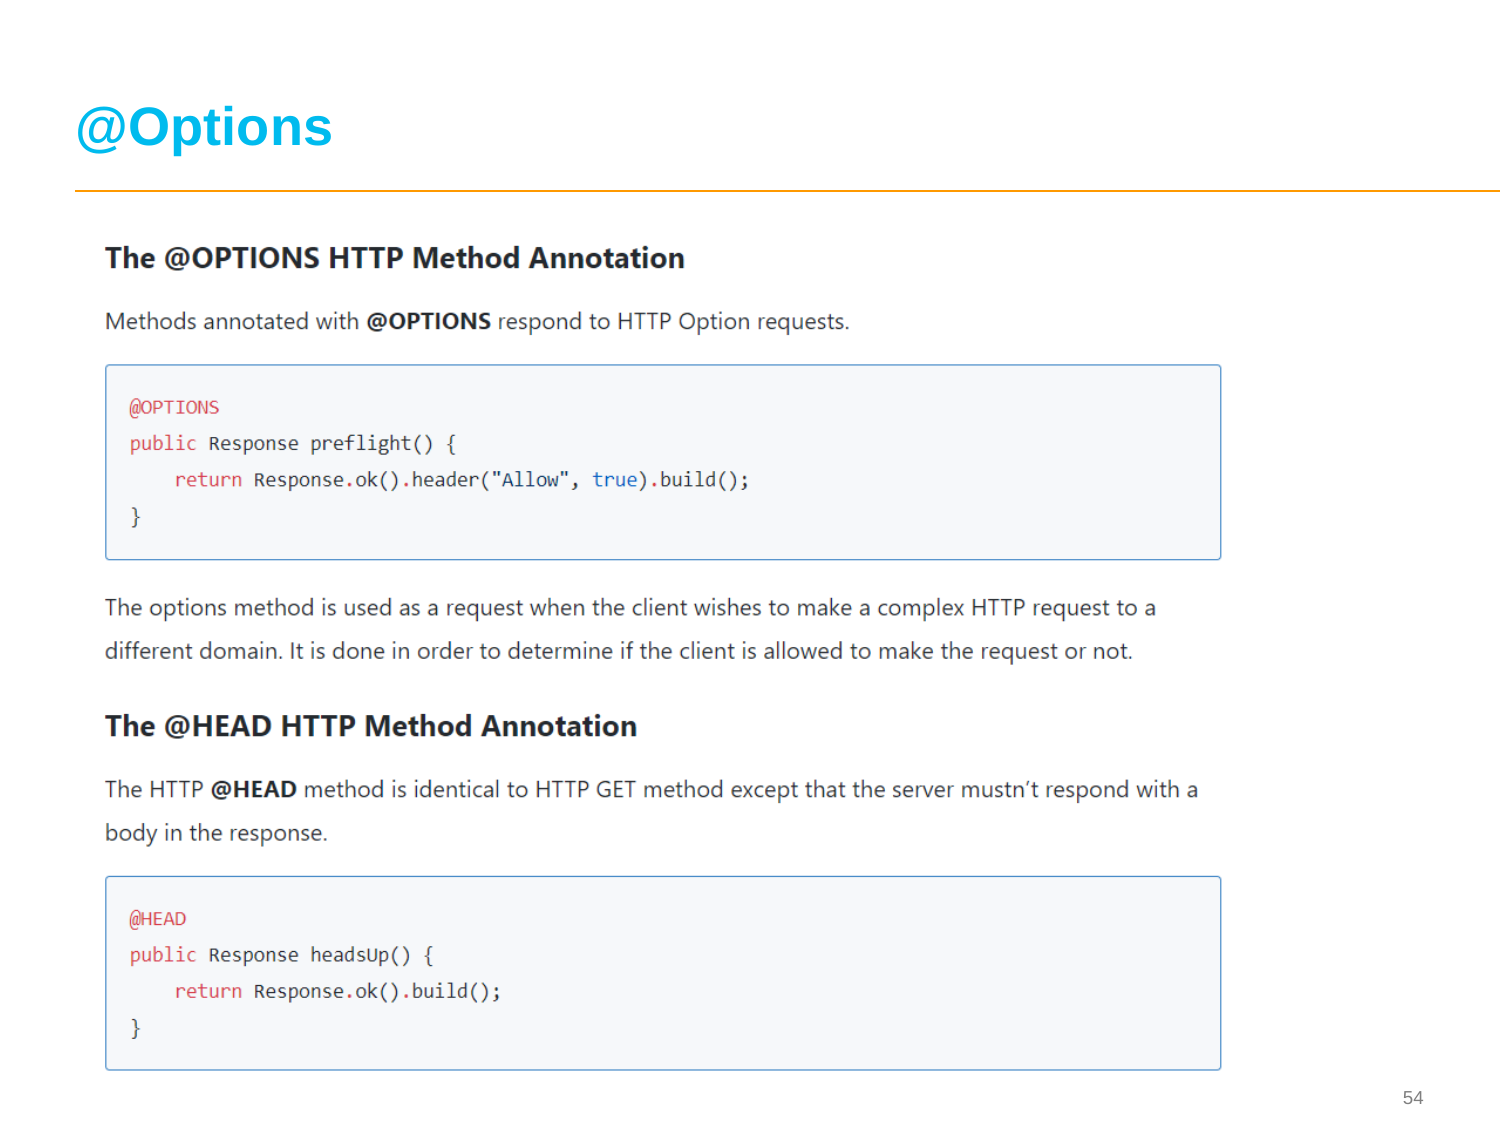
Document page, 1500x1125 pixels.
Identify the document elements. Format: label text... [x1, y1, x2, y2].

picture [75, 194, 1276, 1095]
title @Options [75, 27, 1422, 157]
